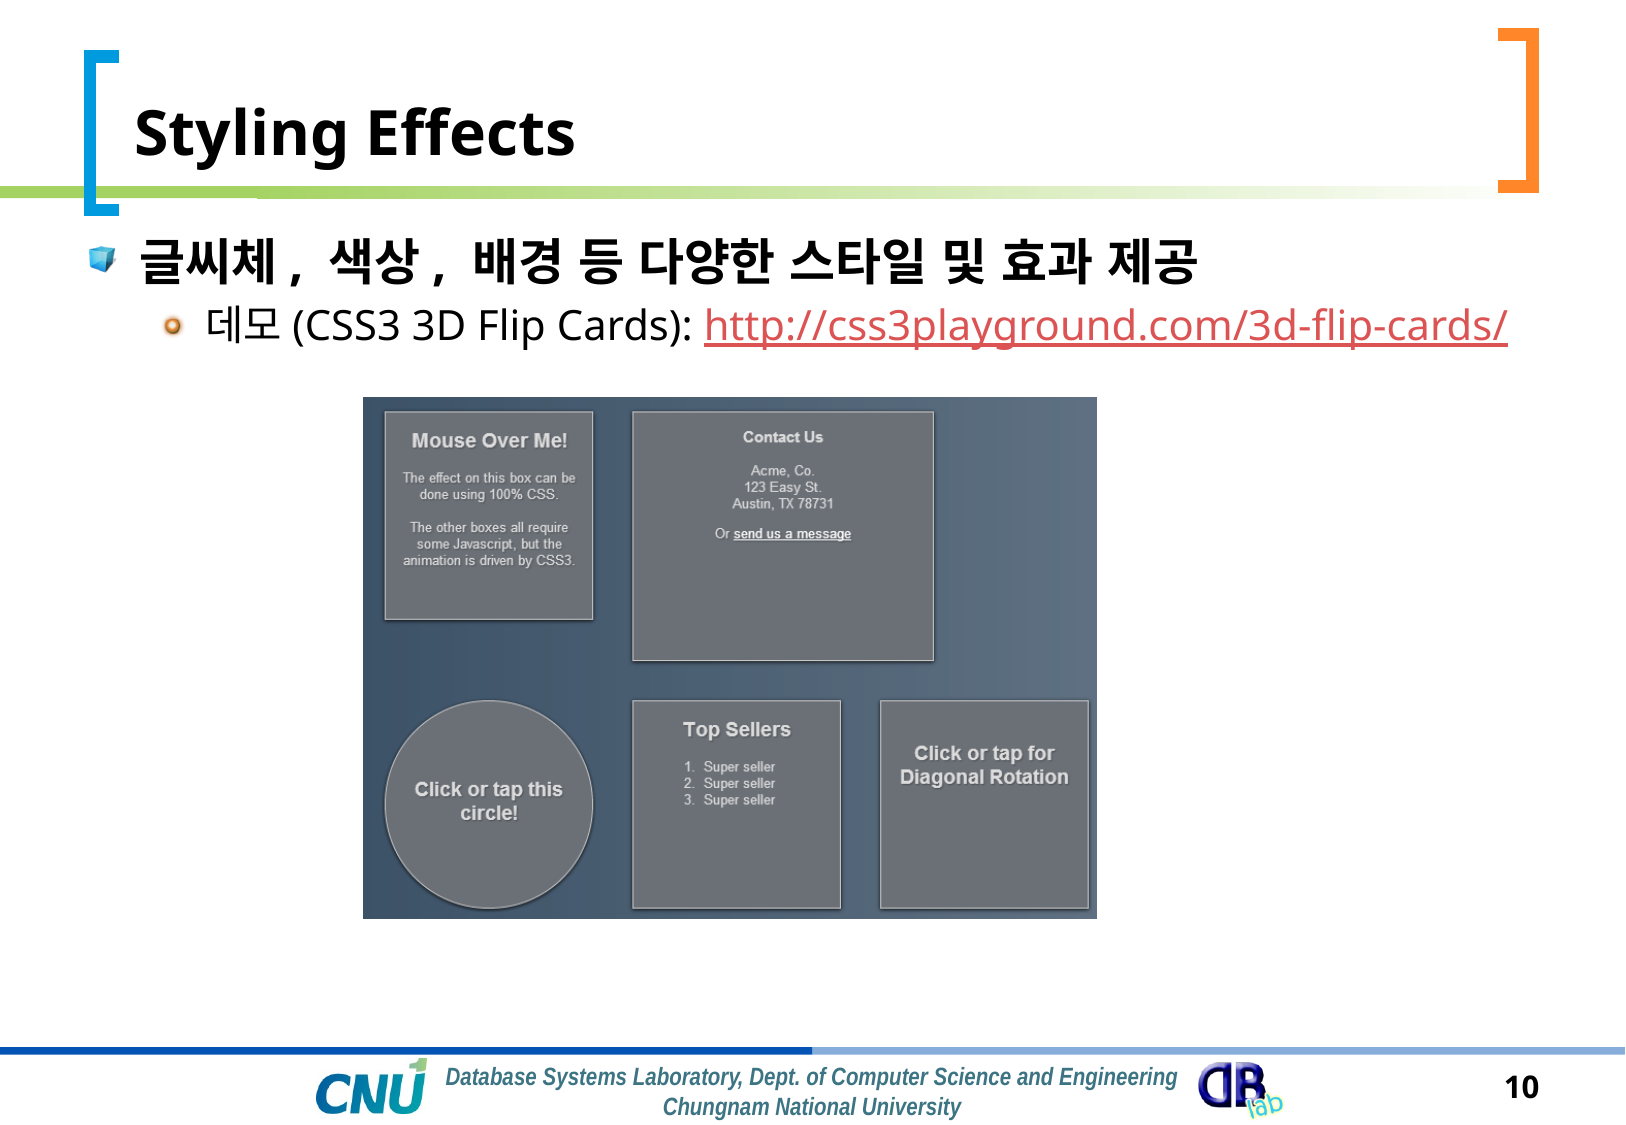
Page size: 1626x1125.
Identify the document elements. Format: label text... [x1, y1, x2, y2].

title Styling Effects [118, 5, 1498, 176]
picture [158, 312, 186, 342]
picture [359, 1097, 374, 1114]
slide_number 10 [1332, 1058, 1555, 1119]
picture [1196, 1058, 1285, 1121]
picture [83, 242, 122, 278]
picture [363, 396, 1097, 919]
list 글씨체, 색상, 배경 등 다양한 스타일 및 효과 제공 데모(CSS3 3D Flip Cards): http://css3playground.com/3d-flip-cards/ [68, 222, 1557, 1032]
picture [316, 1058, 427, 1114]
